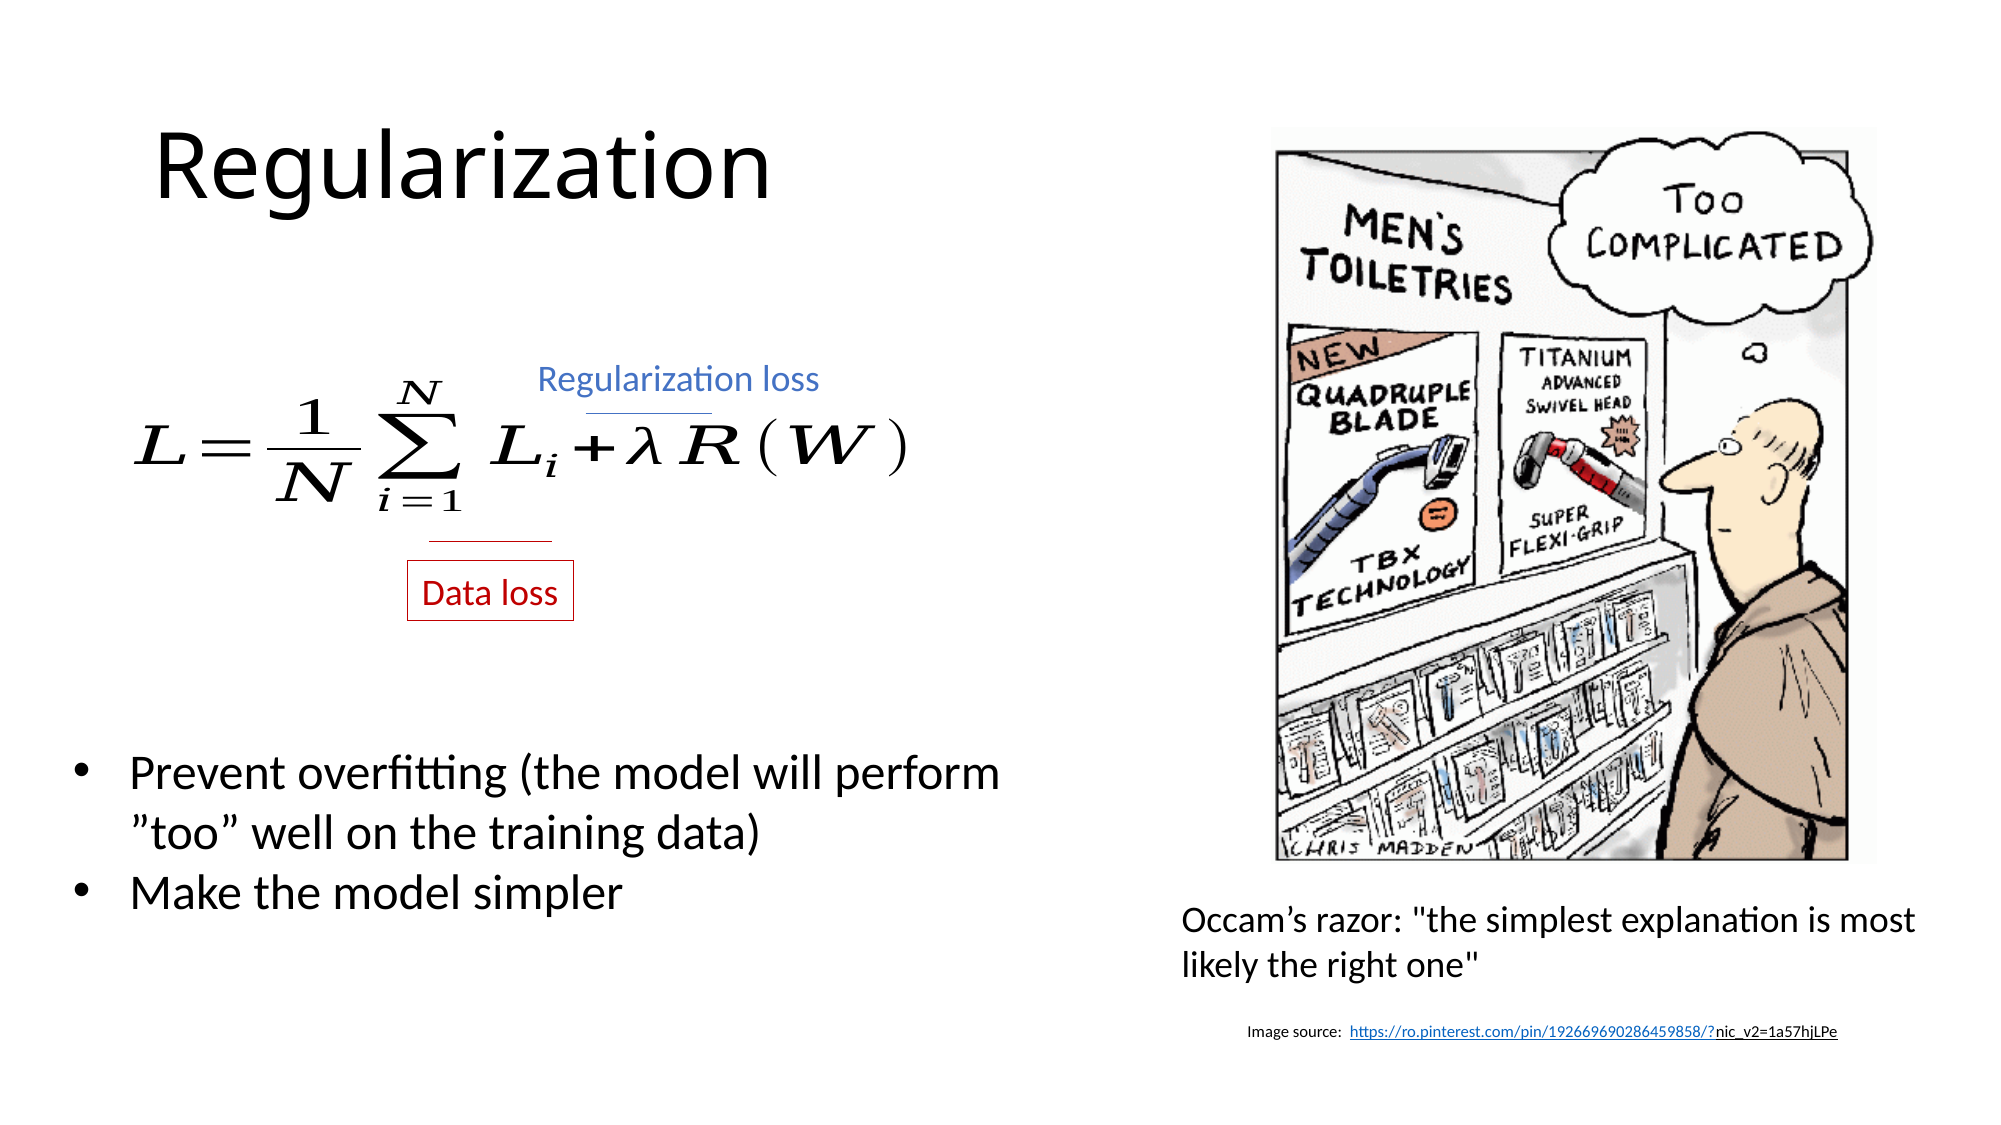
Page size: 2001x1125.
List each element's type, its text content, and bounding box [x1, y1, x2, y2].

text_box Data loss [407, 560, 574, 621]
picture [1271, 127, 1877, 864]
text_box Occam’s razor: "the simplest explanation is most likely the right one" [1166, 887, 1963, 993]
text_box Image source: https://ro.pinterest.com/pin/192669690286459858/?nic_v2=1a57hjLPe [1232, 1013, 1857, 1049]
title Regularization [137, 59, 1863, 278]
text_box Prevent overfitting (the model will perform ”too” well on the training data) Make the model simpler [58, 731, 1122, 927]
text_box Regularization loss [522, 346, 836, 407]
